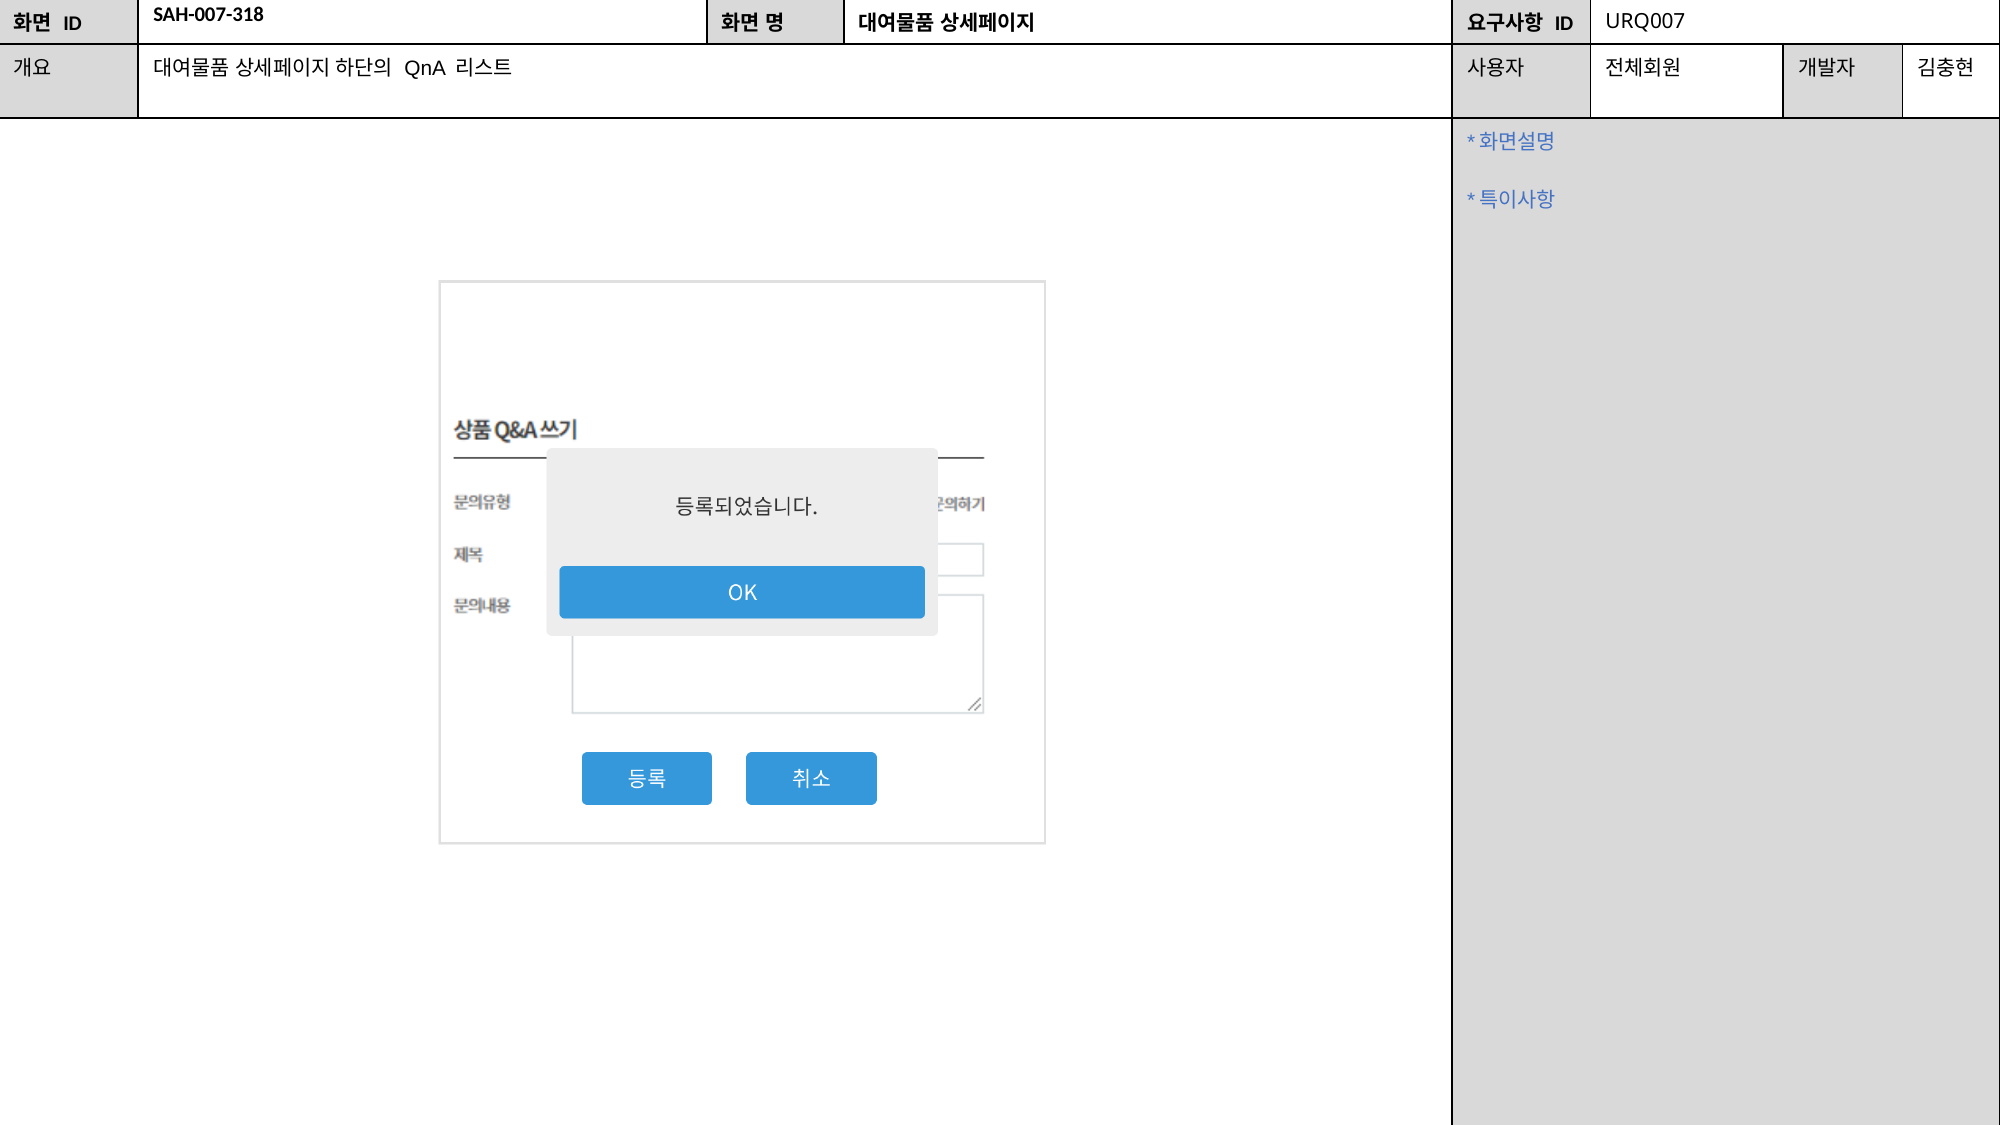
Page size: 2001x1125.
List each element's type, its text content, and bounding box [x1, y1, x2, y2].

table_cell 사용자 [1453, 45, 1590, 117]
picture [104, 125, 1397, 987]
table_cell [0, 119, 1451, 1125]
table_cell 전체회원 [1591, 45, 1782, 117]
table_header 화면 ID [0, 0, 137, 43]
table_cell *화면설명 *특이사항 [1453, 119, 1999, 1125]
table_header 화면 명 [708, 0, 843, 43]
table_cell 대여물품 상세페이지 하단의 QnA 리스트 [139, 45, 1451, 117]
table_header 대여물품 상세페이지 [845, 0, 1451, 43]
table_cell 김충현 [1903, 45, 1999, 117]
table_header SAH-007-318 [139, 0, 706, 43]
table_cell 개요 [0, 45, 137, 117]
table_header URQ007 [1591, 0, 1999, 43]
table_cell 개발자 [1784, 45, 1902, 117]
table_header 요구사항 ID [1453, 0, 1590, 43]
